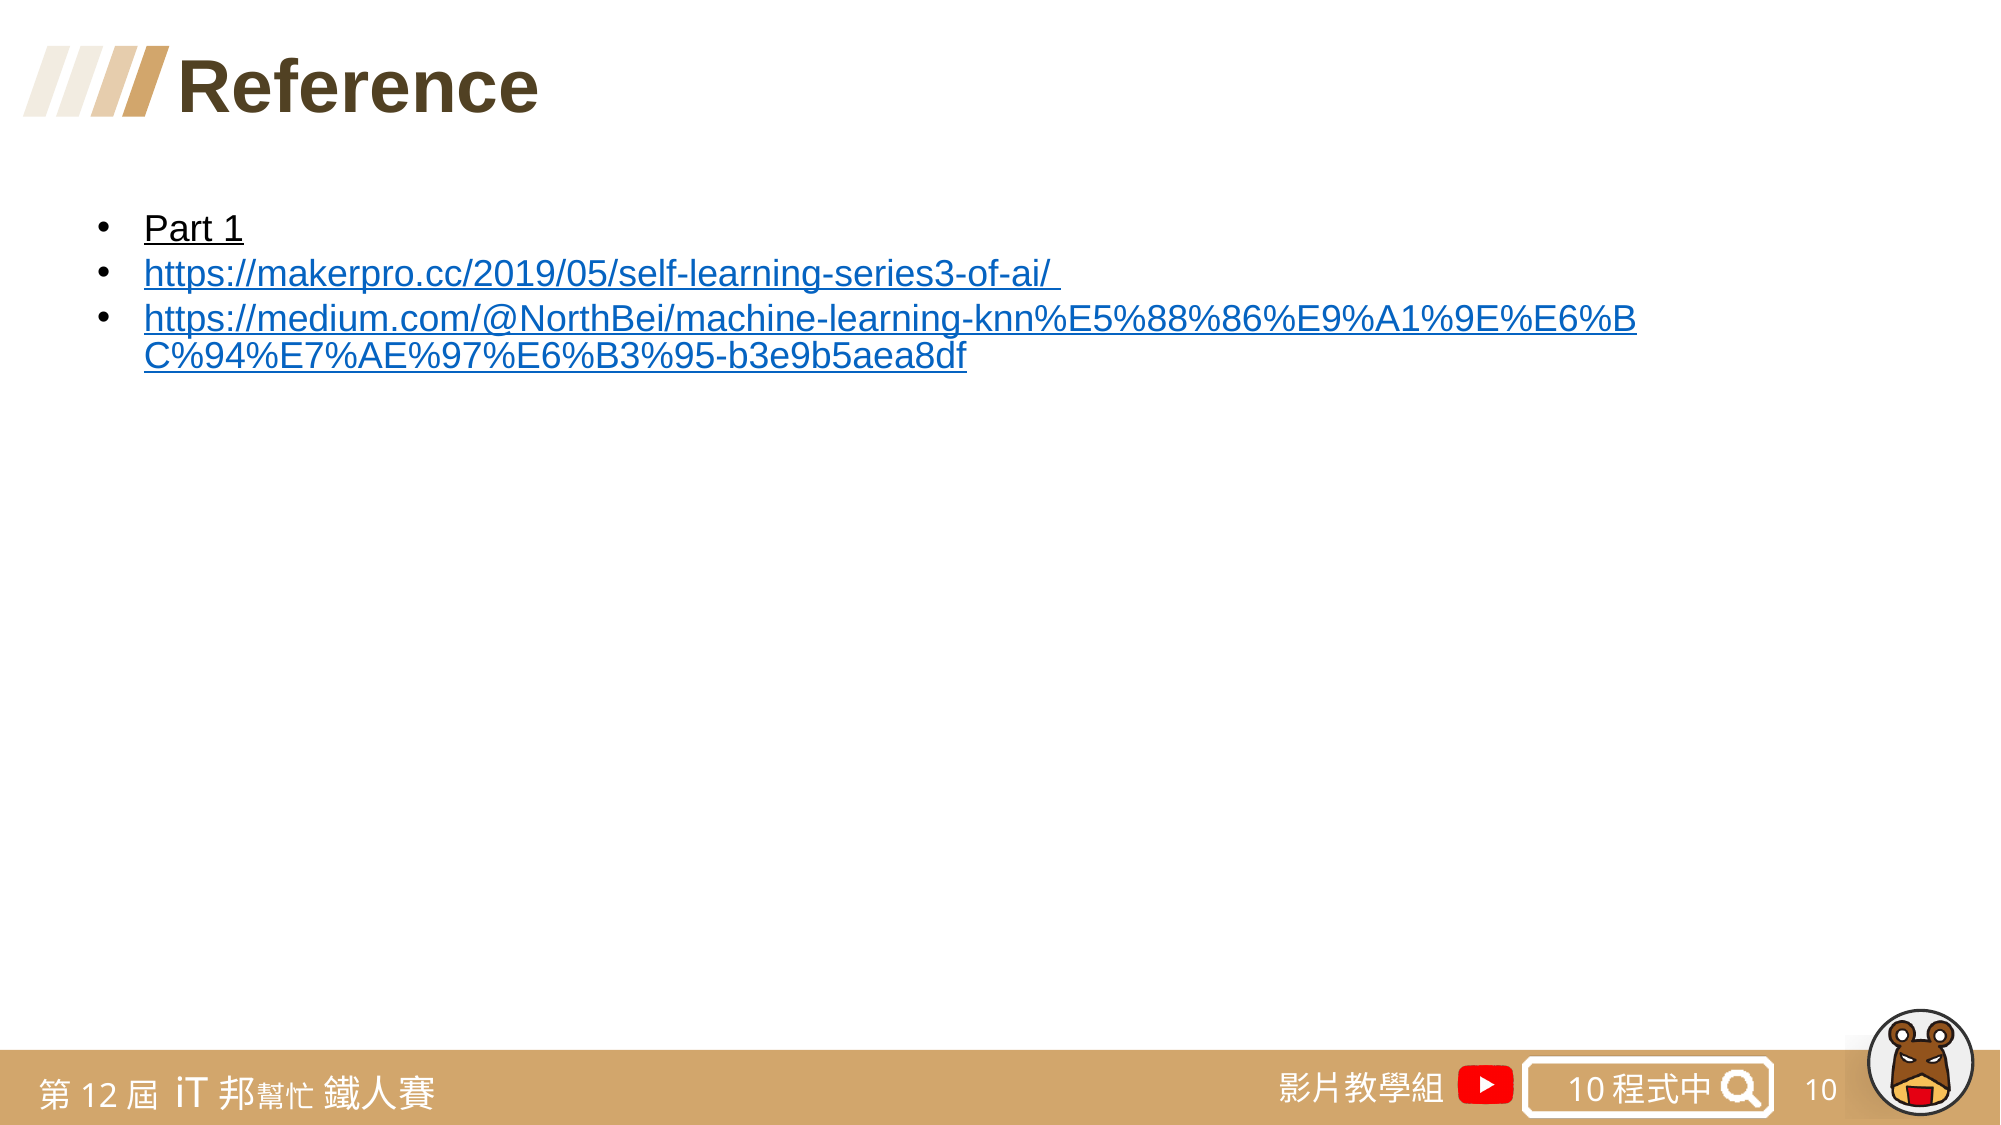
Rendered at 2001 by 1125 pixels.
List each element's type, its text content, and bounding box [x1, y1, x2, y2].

text_box Part 1 https://makerpro.cc/2019/05/self-learning-series3-of-ai/ https://medium.com/@NorthBei/machine-learning-knn%E5%88%86%E9%A1%9E%E6%BC%94%E7%AE%97%E6%B3%95-b3e9b5aea8df [82, 196, 1675, 392]
picture [1410, 962, 1774, 1125]
picture [1871, 1012, 1971, 1112]
list Reference [162, 40, 1691, 138]
